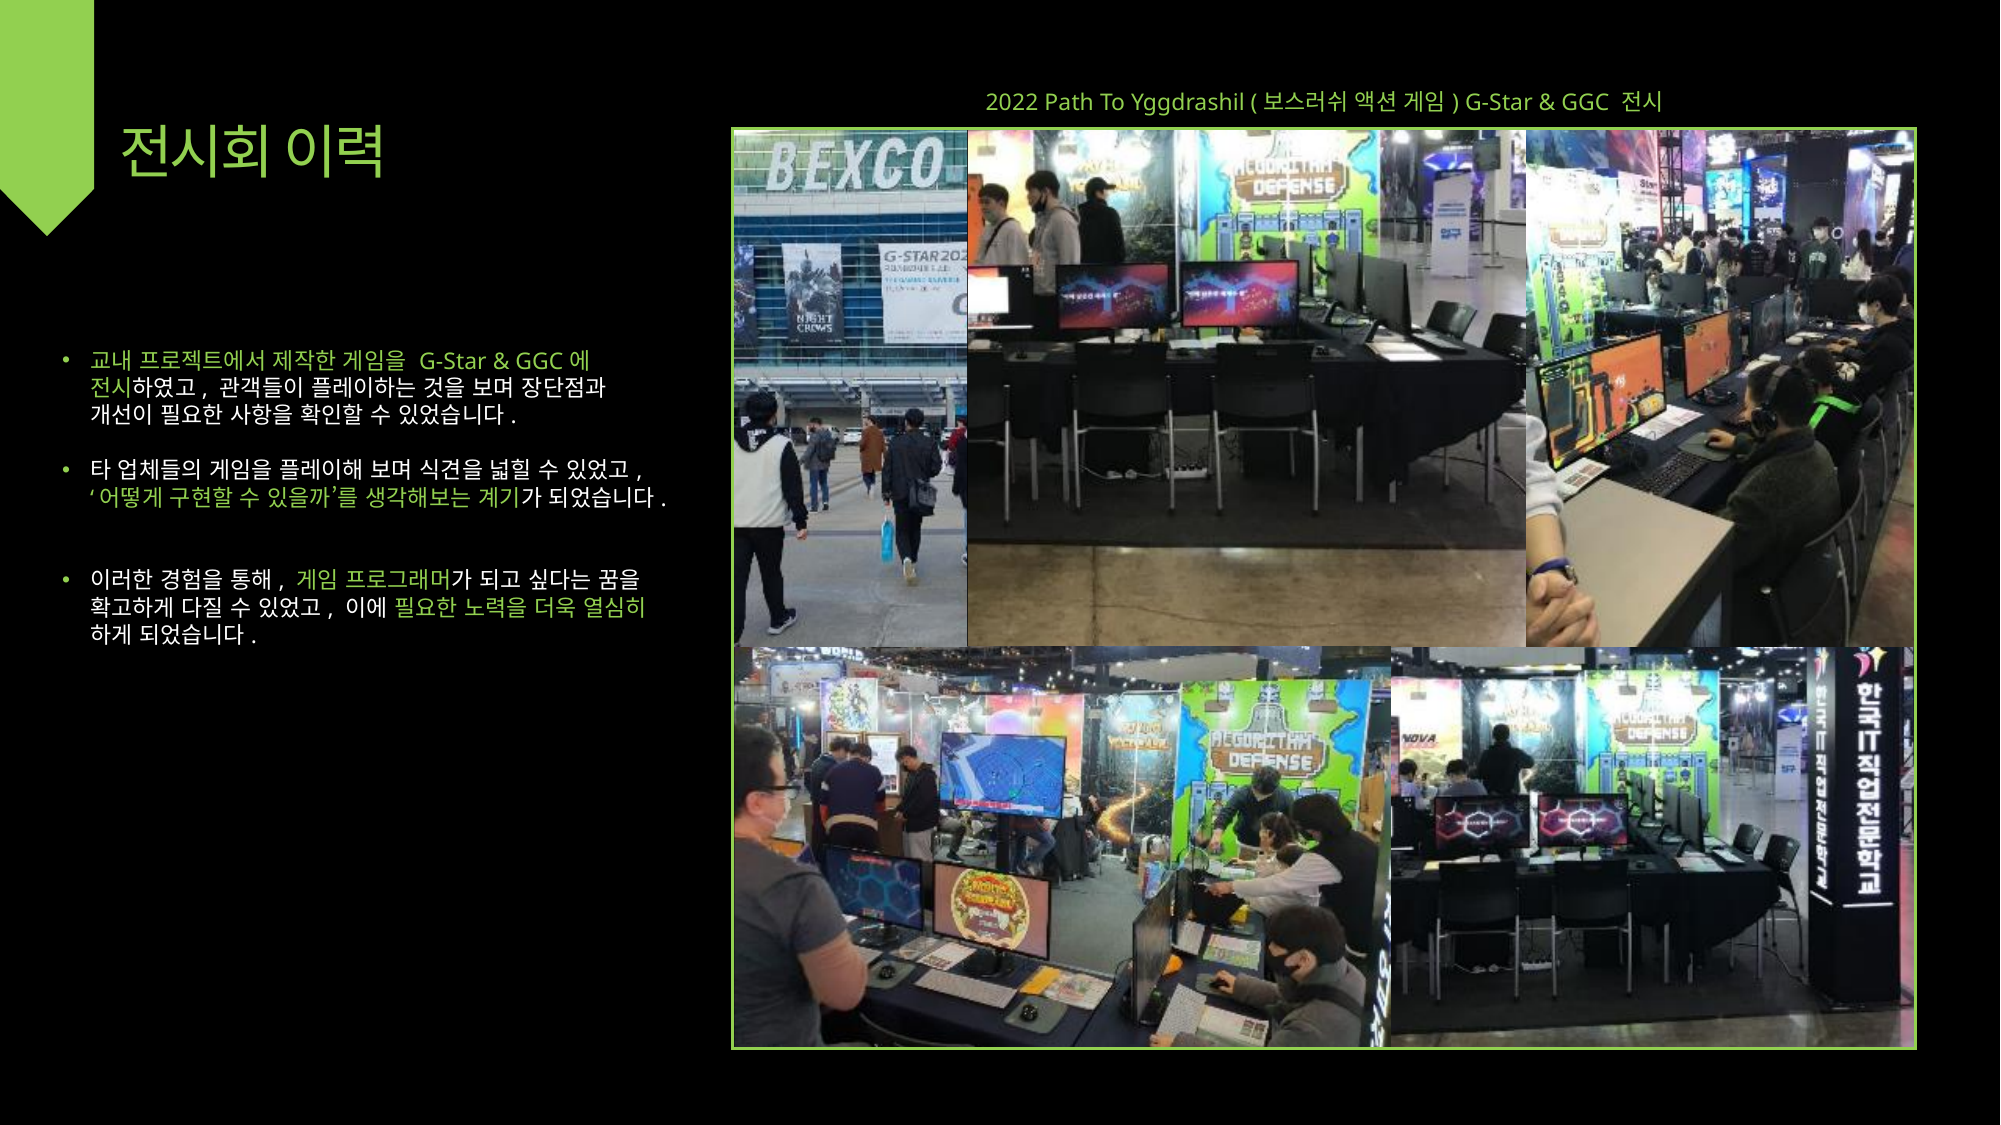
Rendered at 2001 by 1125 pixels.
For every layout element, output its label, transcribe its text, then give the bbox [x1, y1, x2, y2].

text_box 교내 프로젝트에서 제작한 게임을 G-Star & GGC에 전시하였고, 관객들이 플레이하는 것을 보며 장단점과 개선이 필요한 사항을 확인할 수 있었습니다. 타 업체들의 게임을 플레이해 보며 식견을 넓힐 수 있었고, ‘어떻게 구현할 수 있을까’를 생각해보는 계기가 되었습니다. 이러한 경험을 통해, 게임 프로그래머가 되고 싶다는 꿈을 확고하게 다질 수 있었고, 이에 필요한 노력을 더욱 열심히 하게 되었습니다. [47, 338, 675, 834]
text_box [0, 0, 96, 238]
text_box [733, 128, 1916, 1049]
text_box 2022 Path To Yggdrashil (보스러쉬 액션 게임) G-Star & GGC 전시 [875, 74, 1774, 116]
text_box 전시회 이력 [104, 116, 702, 195]
